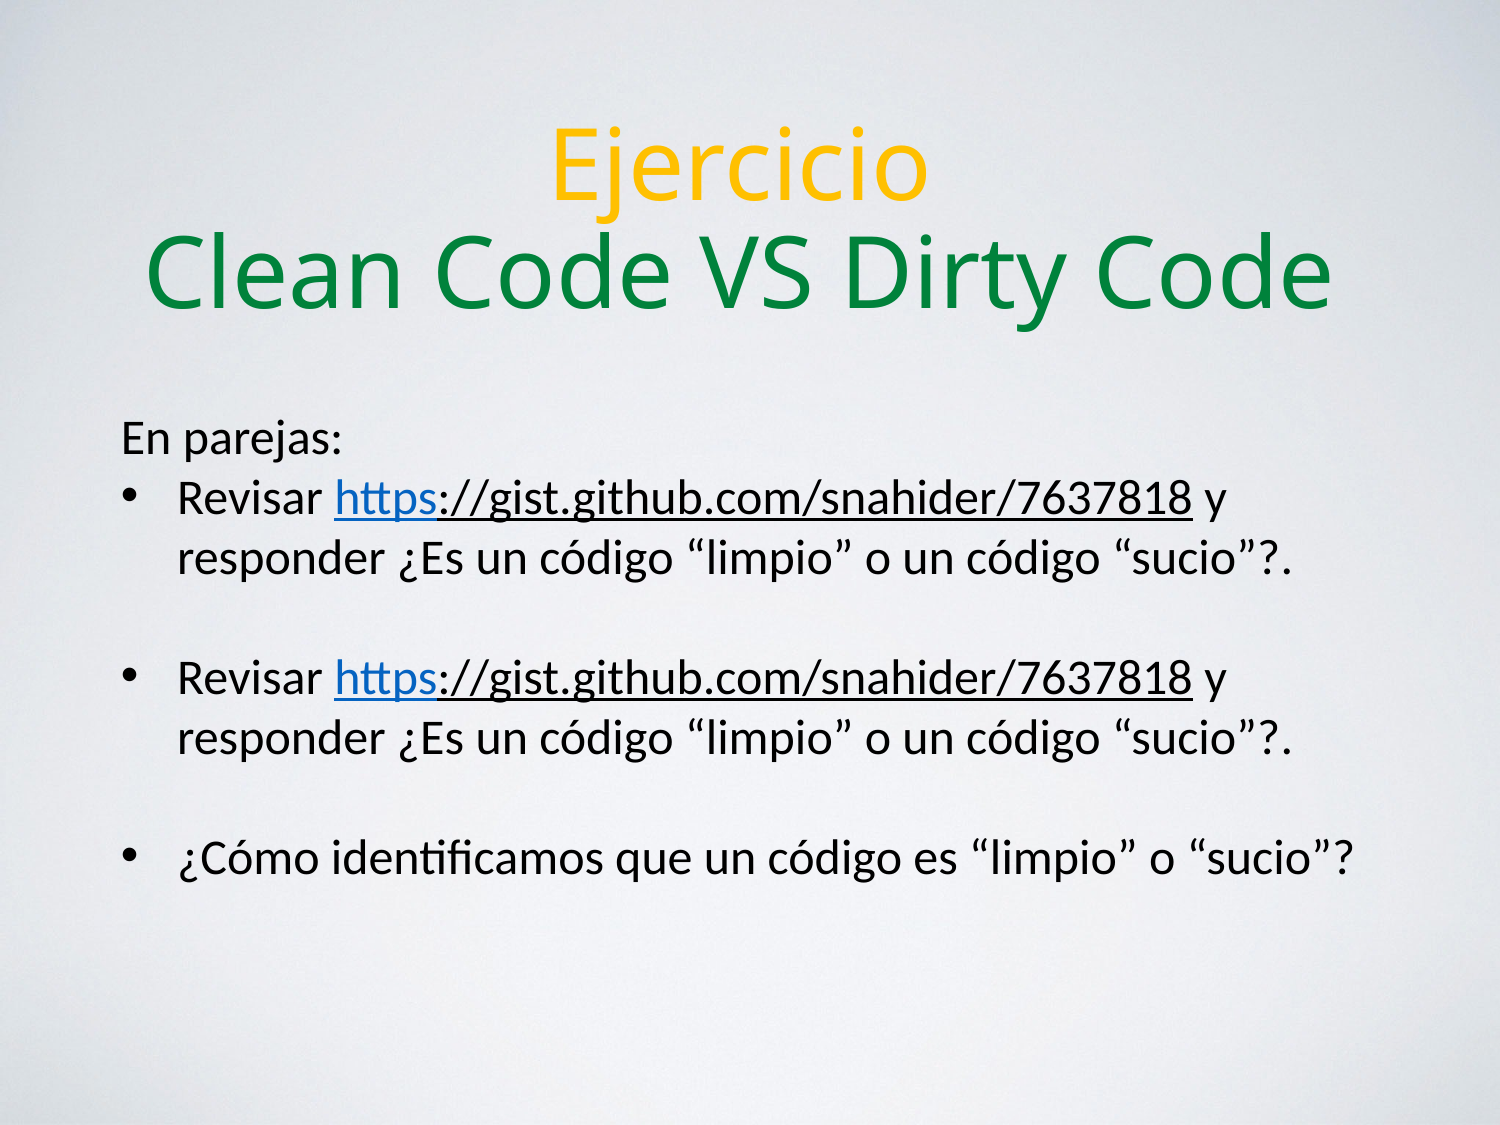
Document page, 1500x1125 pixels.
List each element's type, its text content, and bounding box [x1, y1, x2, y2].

picture [0, 0, 1500, 1125]
title Ejercicio Clean Code VS Dirty Code [64, 106, 1415, 327]
text_box En parejas: Revisar https://gist.github.com/snahider/7637818 y responder ¿Es un código “limpio” o un código “sucio”?. Revisar https://gist.github.com/snahider/7637818 y responder ¿Es un código “limpio” o un código “sucio”?. ¿Cómo identificamos que un código es “limpio” o “sucio”? [106, 396, 1394, 892]
